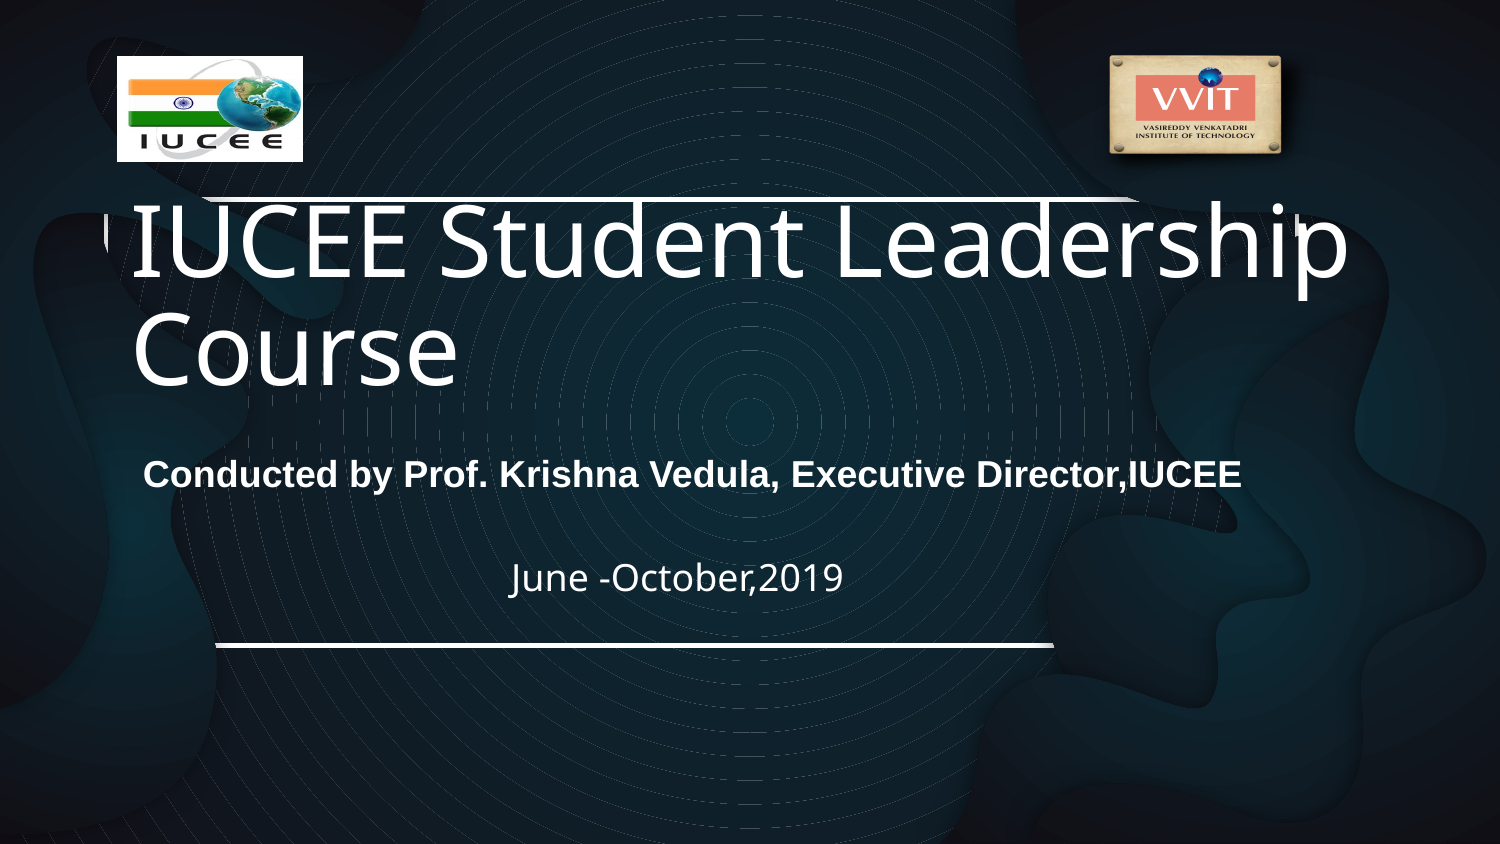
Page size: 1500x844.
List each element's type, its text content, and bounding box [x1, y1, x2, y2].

text_box June -October,2019 [382, 539, 973, 592]
title IUCEE Student Leadership Course [119, 210, 1381, 413]
subtitle Conducted by Prof. Krishna Vedula, Executive Director,IUCEE [119, 437, 1317, 501]
picture [1083, 15, 1327, 210]
picture [116, 56, 303, 162]
